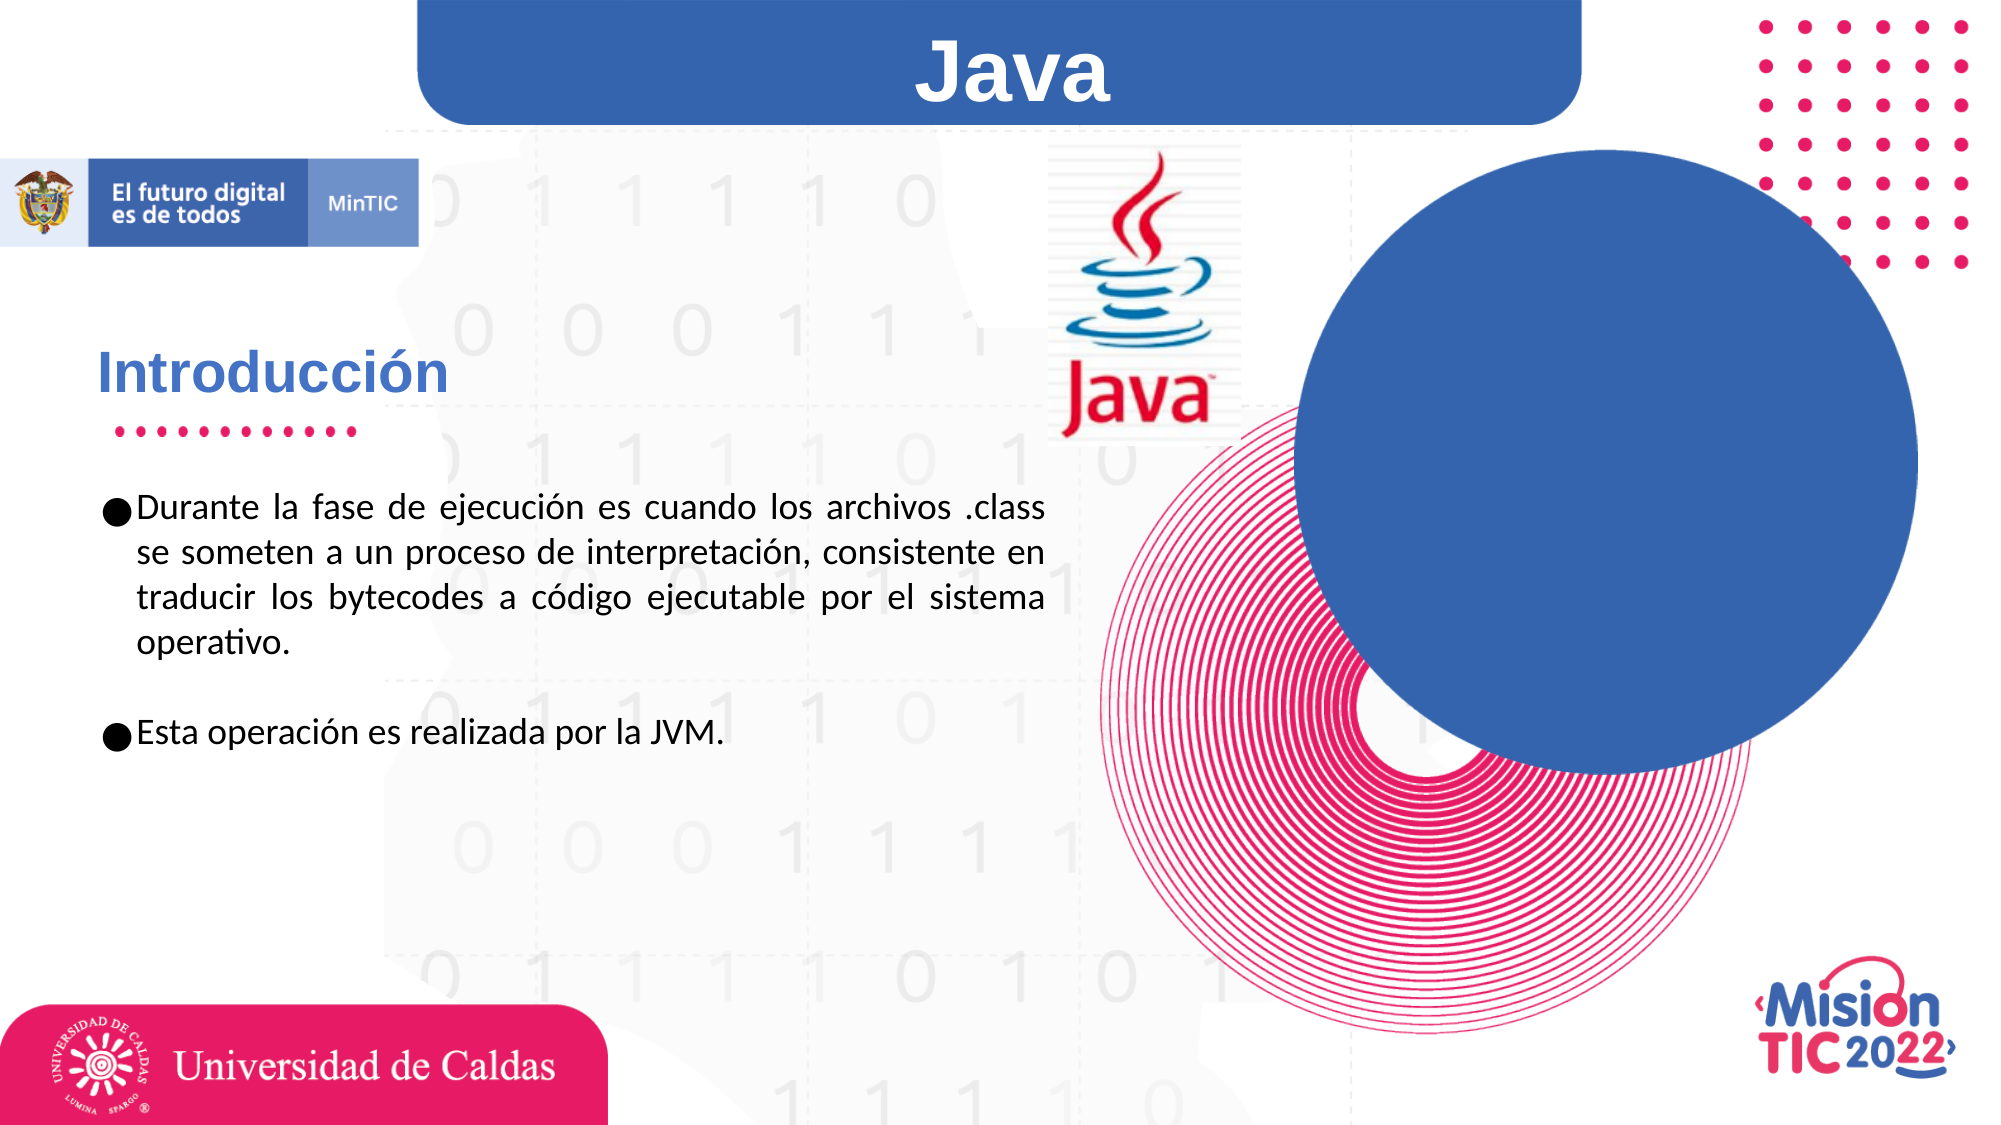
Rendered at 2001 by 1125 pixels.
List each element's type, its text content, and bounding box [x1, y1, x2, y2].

picture [0, 0, 2000, 1125]
text_box Durante la fase de ejecución es cuando los archivos .class se someten a un proceso de interpretación, consistente en traducir los bytecodes a código ejecutable por el sistema operativo. Esta operación es realizada por la JVM. [86, 475, 1062, 760]
text_box Introducción [82, 318, 979, 430]
text_box Java [564, 17, 1461, 128]
